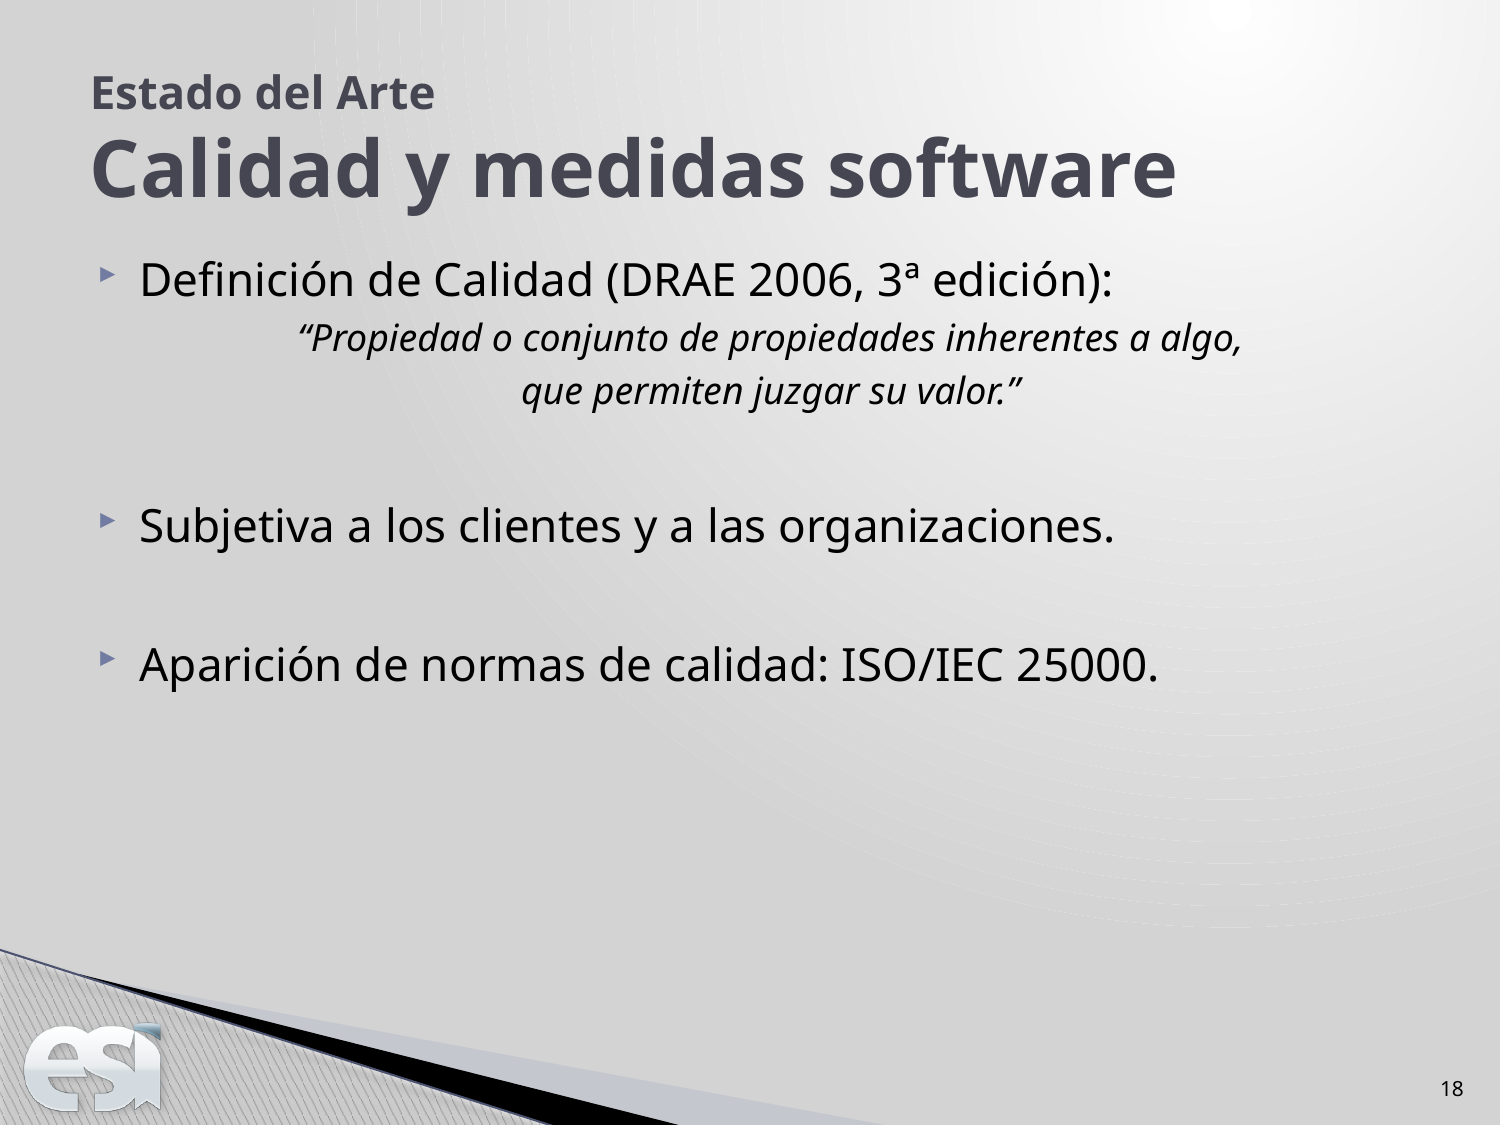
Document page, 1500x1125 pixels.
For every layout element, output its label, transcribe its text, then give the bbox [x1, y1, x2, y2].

title Estado del Arte Calidad y medidas software [75, 45, 1425, 233]
picture [17, 1017, 172, 1116]
list Definición de Calidad (DRAE 2006, 3ª edición): “Propiedad o conjunto de propiedades inherentes a algo, que permiten juzgar su valor.” Subjetiva a los clientes y a las organizaciones. Aparición de normas de calidad: ISO/IEC 25000. [64, 243, 1459, 986]
slide_number 18 [1418, 1051, 1479, 1112]
